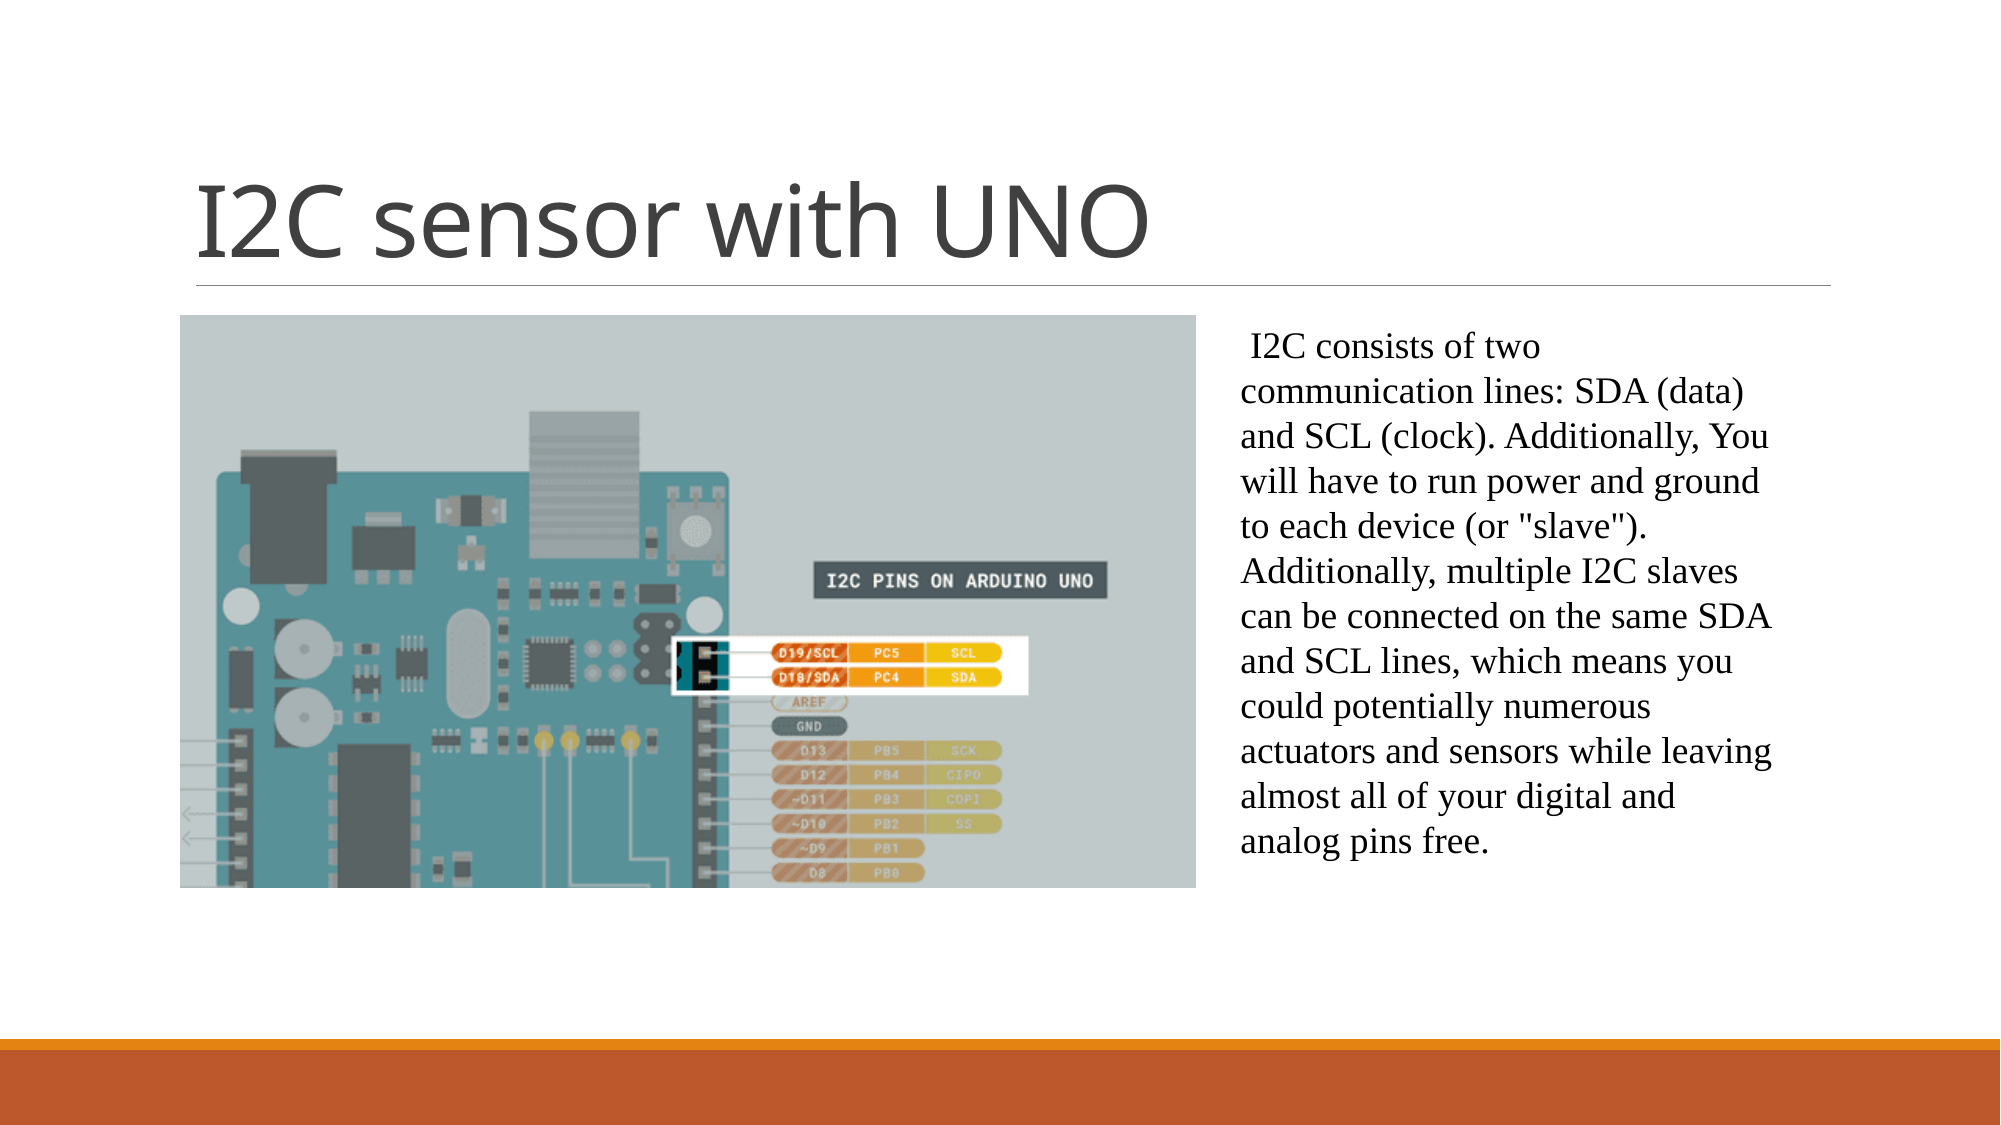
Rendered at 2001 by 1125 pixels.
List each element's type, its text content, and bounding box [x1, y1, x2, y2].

text_box I2C consists of two communication lines: SDA (data) and SCL (clock). Additionally, You will have to run power and ground to each device (or "slave"). Additionally, multiple I2C slaves can be connected on the same SDA and SCL lines, which means you could potentially numerous actuators and sensors while leaving almost all of your digital and analog pins free. [1225, 313, 1799, 869]
title I2C sensor with UNO [180, 47, 1830, 285]
picture [179, 314, 1197, 888]
